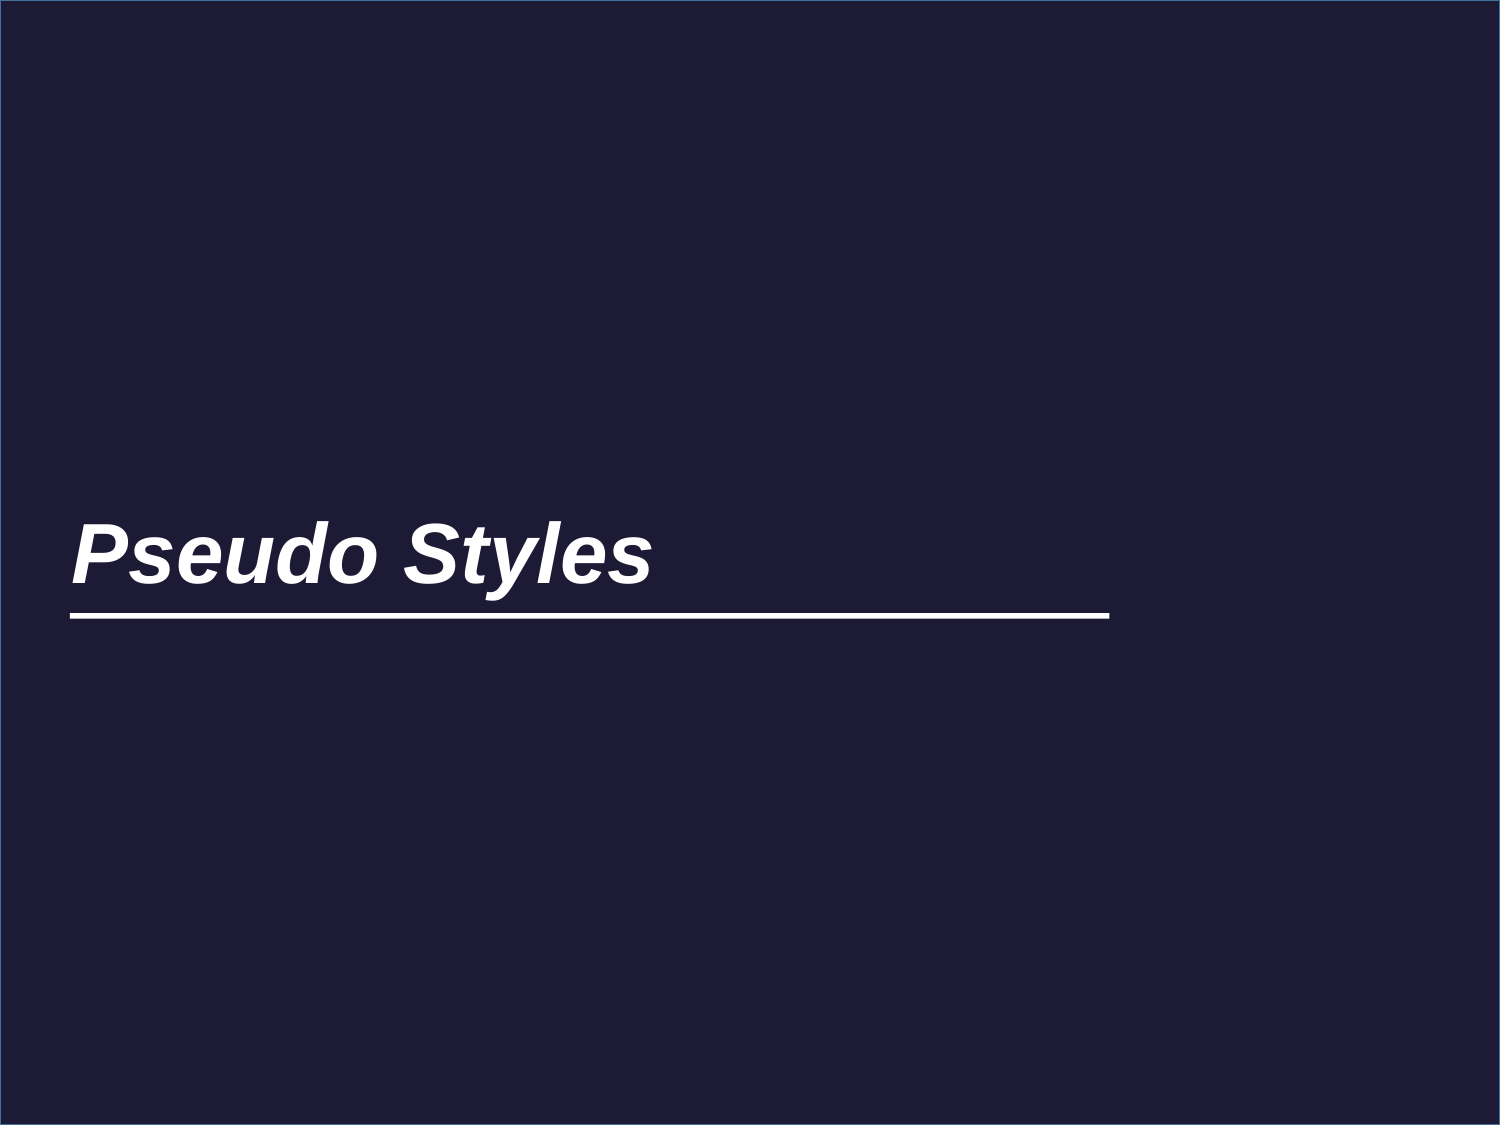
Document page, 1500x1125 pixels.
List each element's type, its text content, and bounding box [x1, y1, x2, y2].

title Pseudo Styles [63, 483, 1415, 628]
